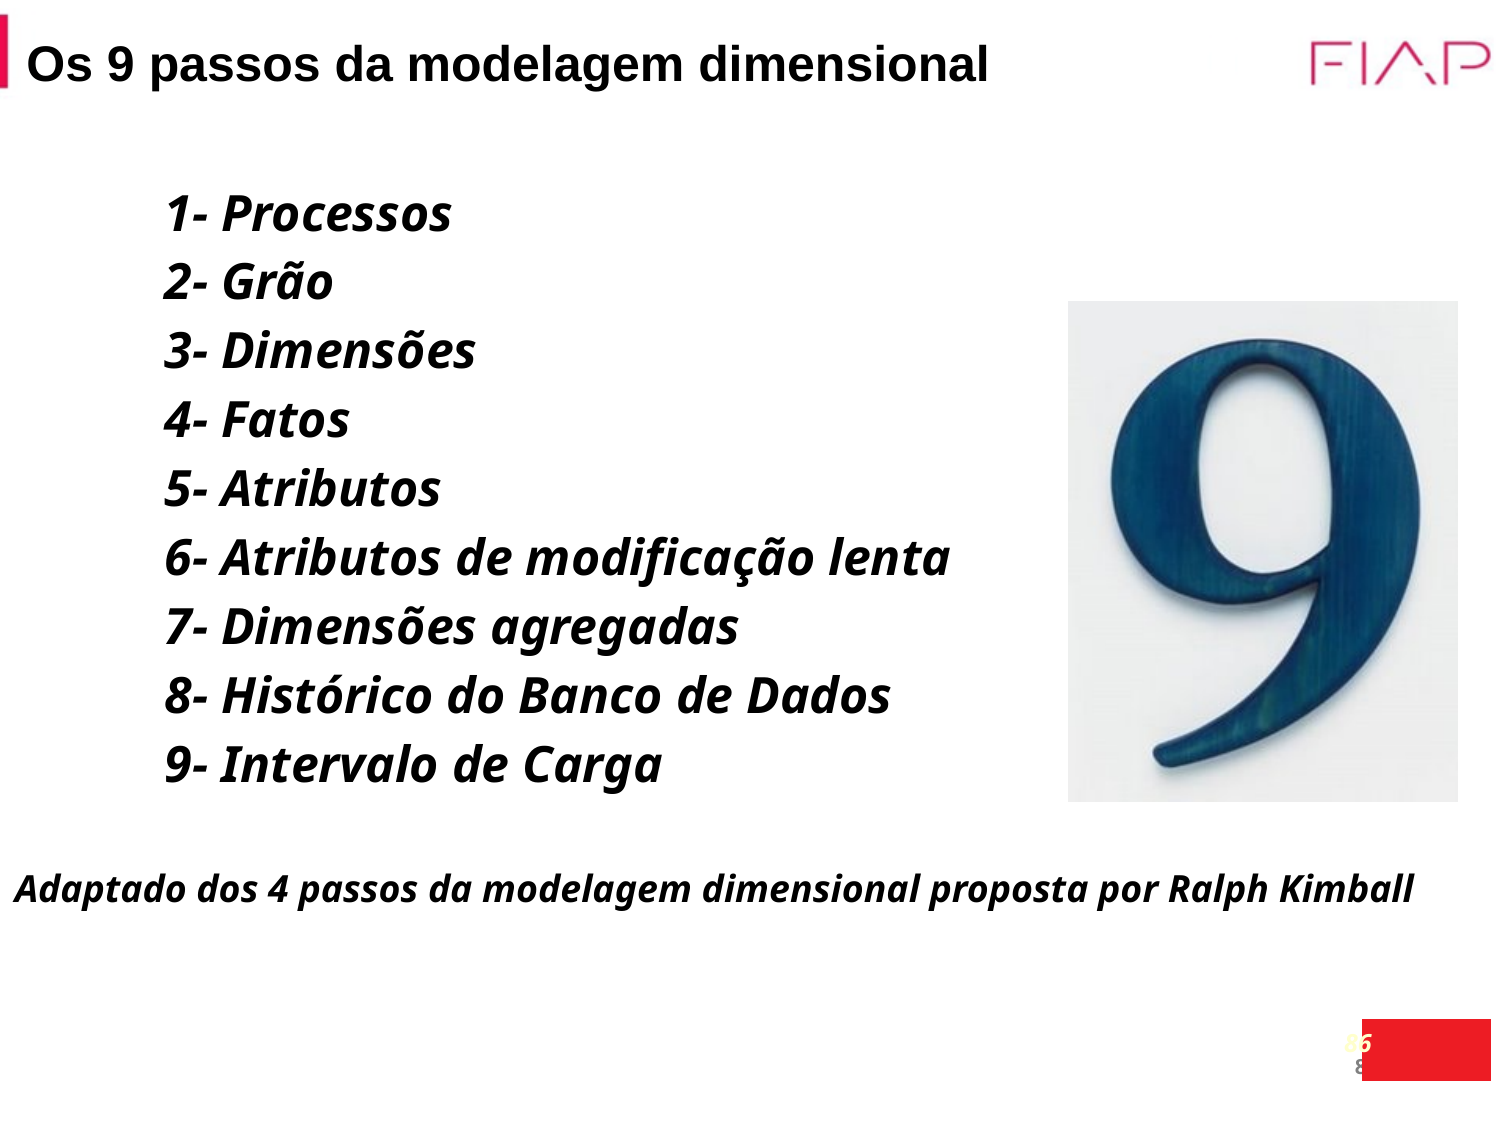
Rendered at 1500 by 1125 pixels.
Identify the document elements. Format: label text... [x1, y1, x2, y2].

picture [0, 0, 1500, 133]
picture [1068, 301, 1459, 802]
title Os 9 passos da modelagem dimensional [11, 30, 1362, 108]
text_box Adaptado dos 4 passos da modelagem dimensional proposta por Ralph Kimball [0, 857, 1458, 918]
picture [1362, 1019, 1491, 1081]
list 1- Processos 2- Grão 3- Dimensões 4- Fatos 5- Atributos 6- Atributos de modificação lenta 7- Dimensões agregadas 8- Histórico do Banco de Dados 9- Intervalo de Carga [150, 180, 1500, 923]
